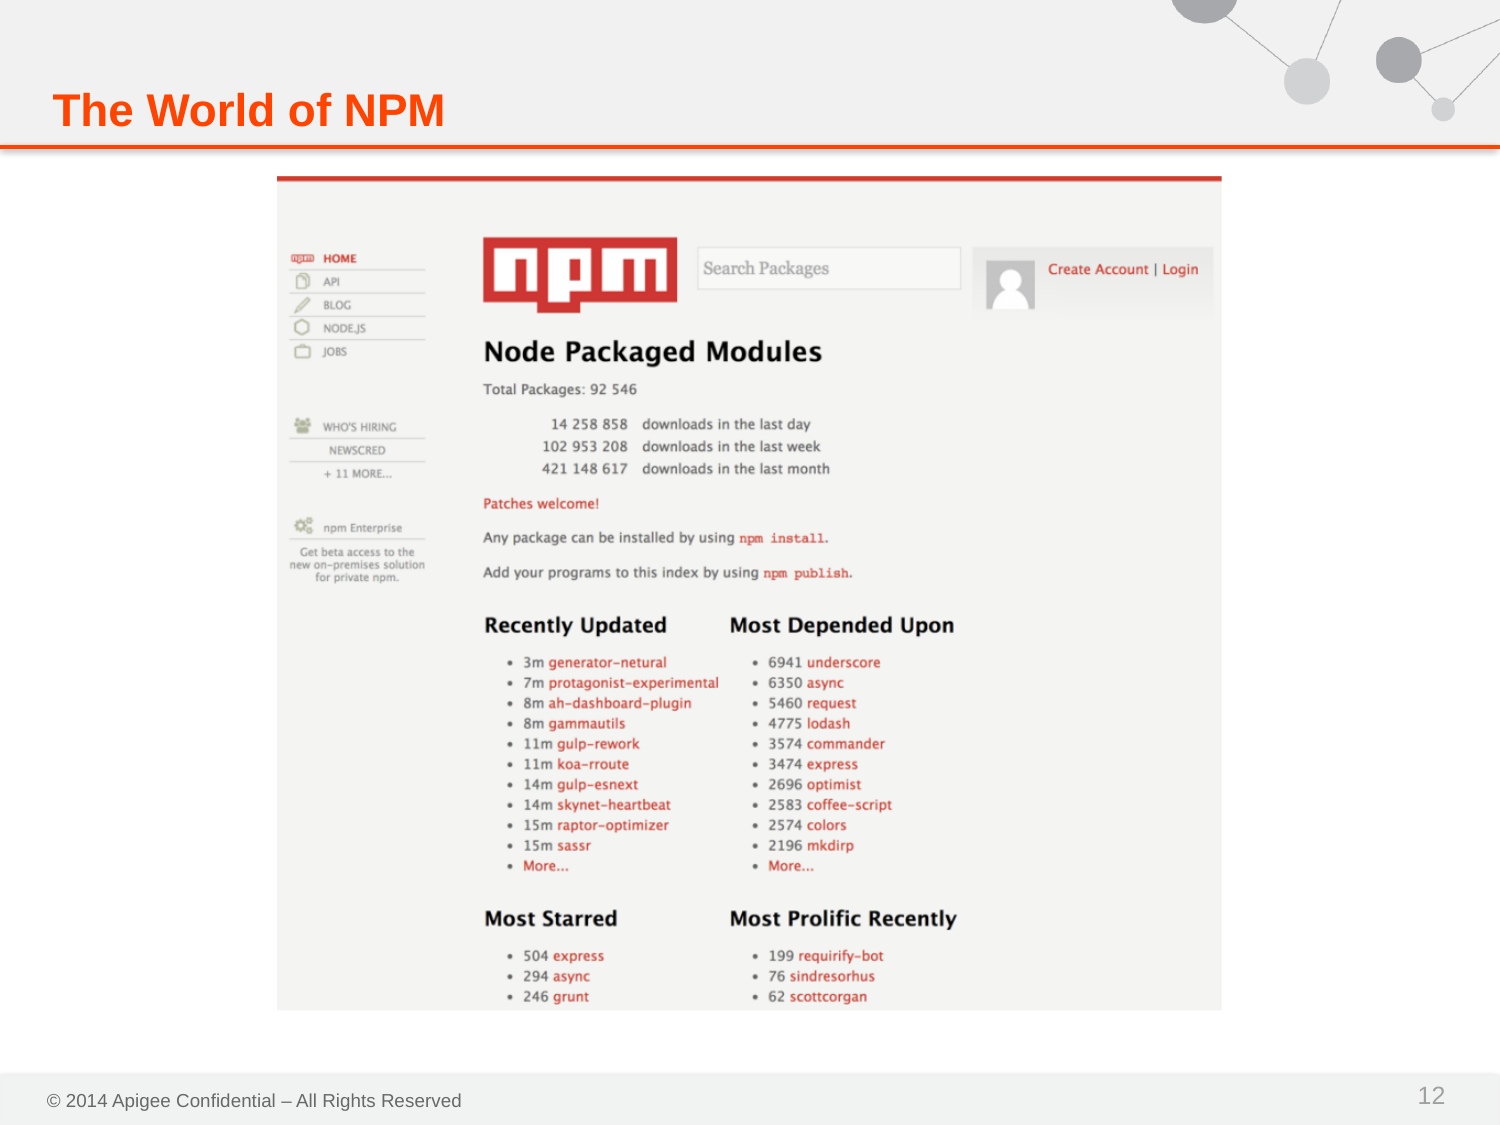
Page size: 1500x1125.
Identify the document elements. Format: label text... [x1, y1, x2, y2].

slide_number 12 [1110, 1065, 1461, 1125]
picture [0, 0, 1500, 145]
title The World of NPM [37, 72, 1146, 133]
picture [276, 164, 1222, 1024]
